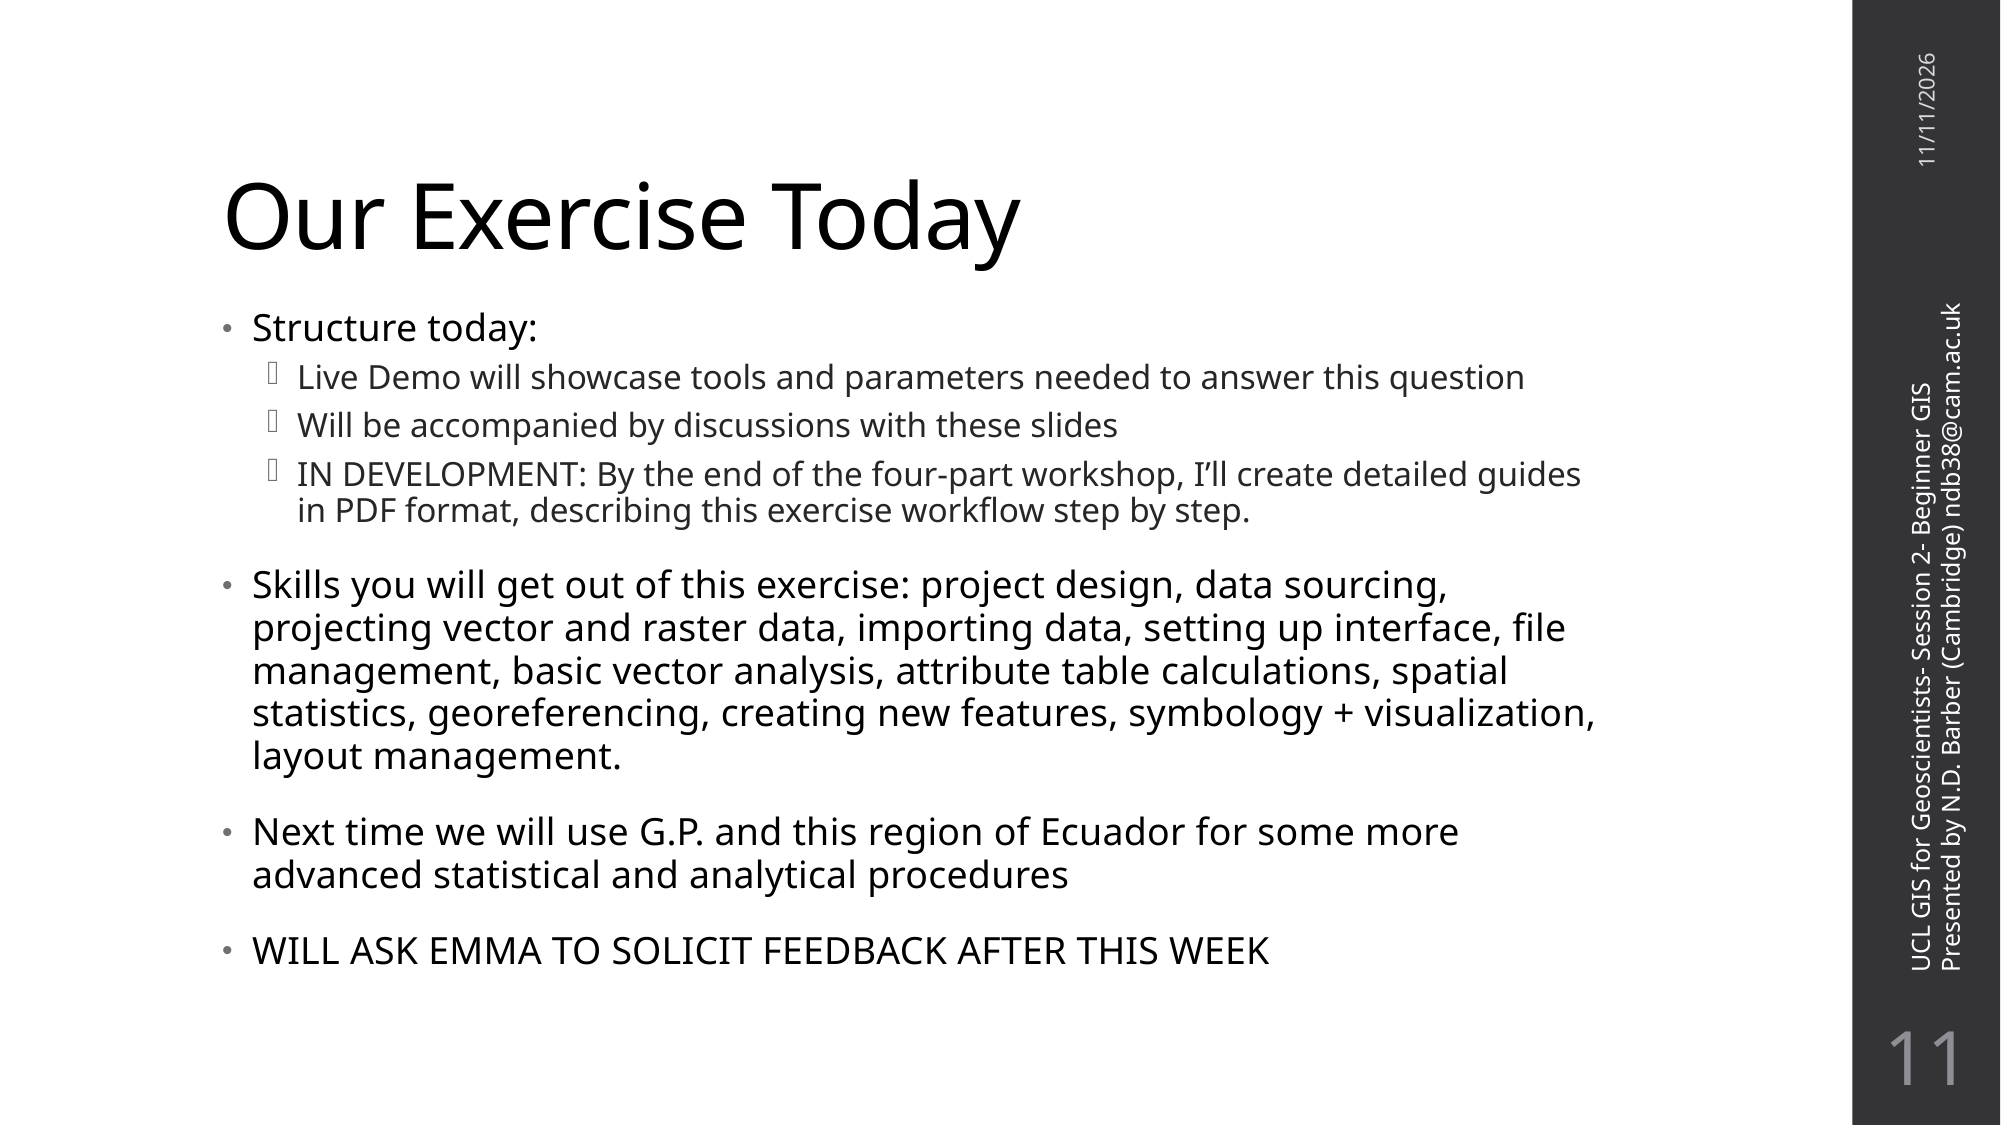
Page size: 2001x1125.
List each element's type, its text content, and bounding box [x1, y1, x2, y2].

footer UCL GIS for Geoscientists- Session 2- Beginner GIS Presented by N.D. Barber (Cambridge) ndb38@cam.ac.uk [1897, 277, 1958, 988]
title Our Exercise Today [206, 60, 1797, 278]
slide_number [1897, 37, 1958, 277]
list Structure today: Live Demo will showcase tools and parameters needed to answer this question Will be accompanied by discussions with these slides IN DEVELOPMENT: By the end of the four-part workshop, I’ll create detailed guides in PDF format, describing this exercise workflow step by step. Skills you will get out of this exercise: project design, data sourcing, projecting vector and raster data, importing data, setting up interface, file management, basic vector analysis, attribute table calculations, spatial statistics, georeferencing, creating new features, symbology + visualization, layout management. Next time we will use G.P. and this region of Ecuador for some more advanced statistical and analytical procedures WILL ASK EMMA TO SOLICIT FEEDBACK AFTER THIS WEEK [206, 299, 1617, 1014]
slide_number 10 [1852, 1012, 2000, 1110]
